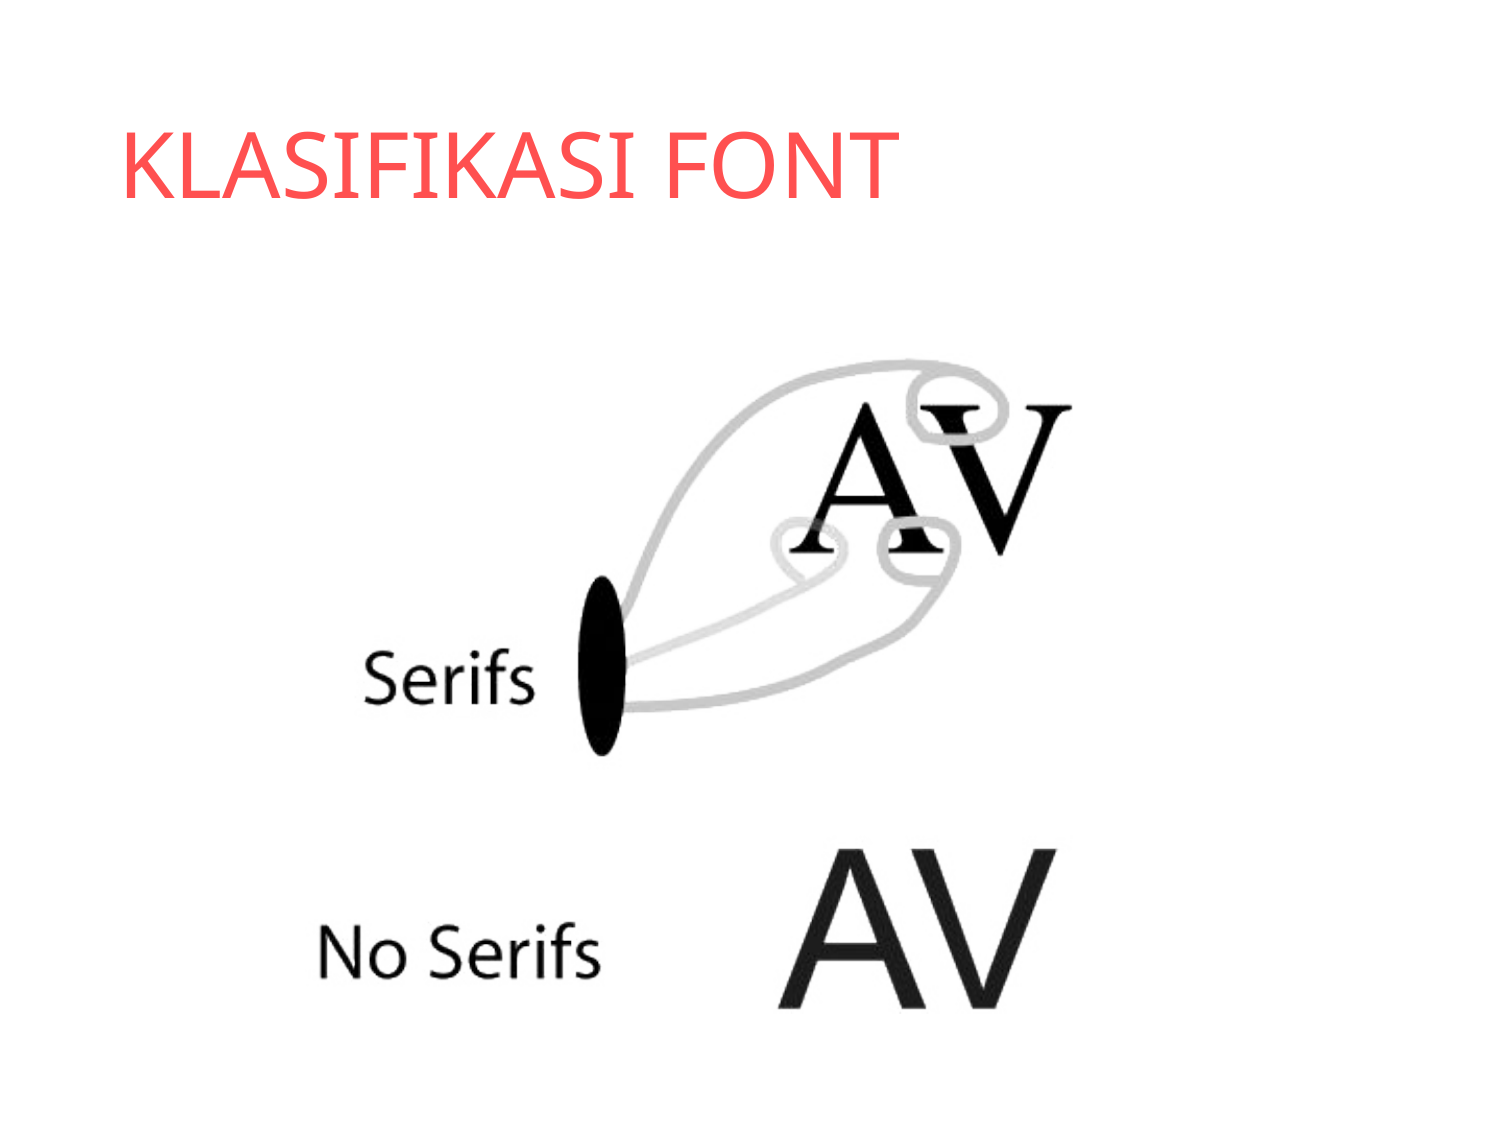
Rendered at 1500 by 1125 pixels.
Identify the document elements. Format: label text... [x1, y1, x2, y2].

title KLASIFIKASI FONT [103, 59, 1397, 278]
picture [305, 352, 1077, 1014]
